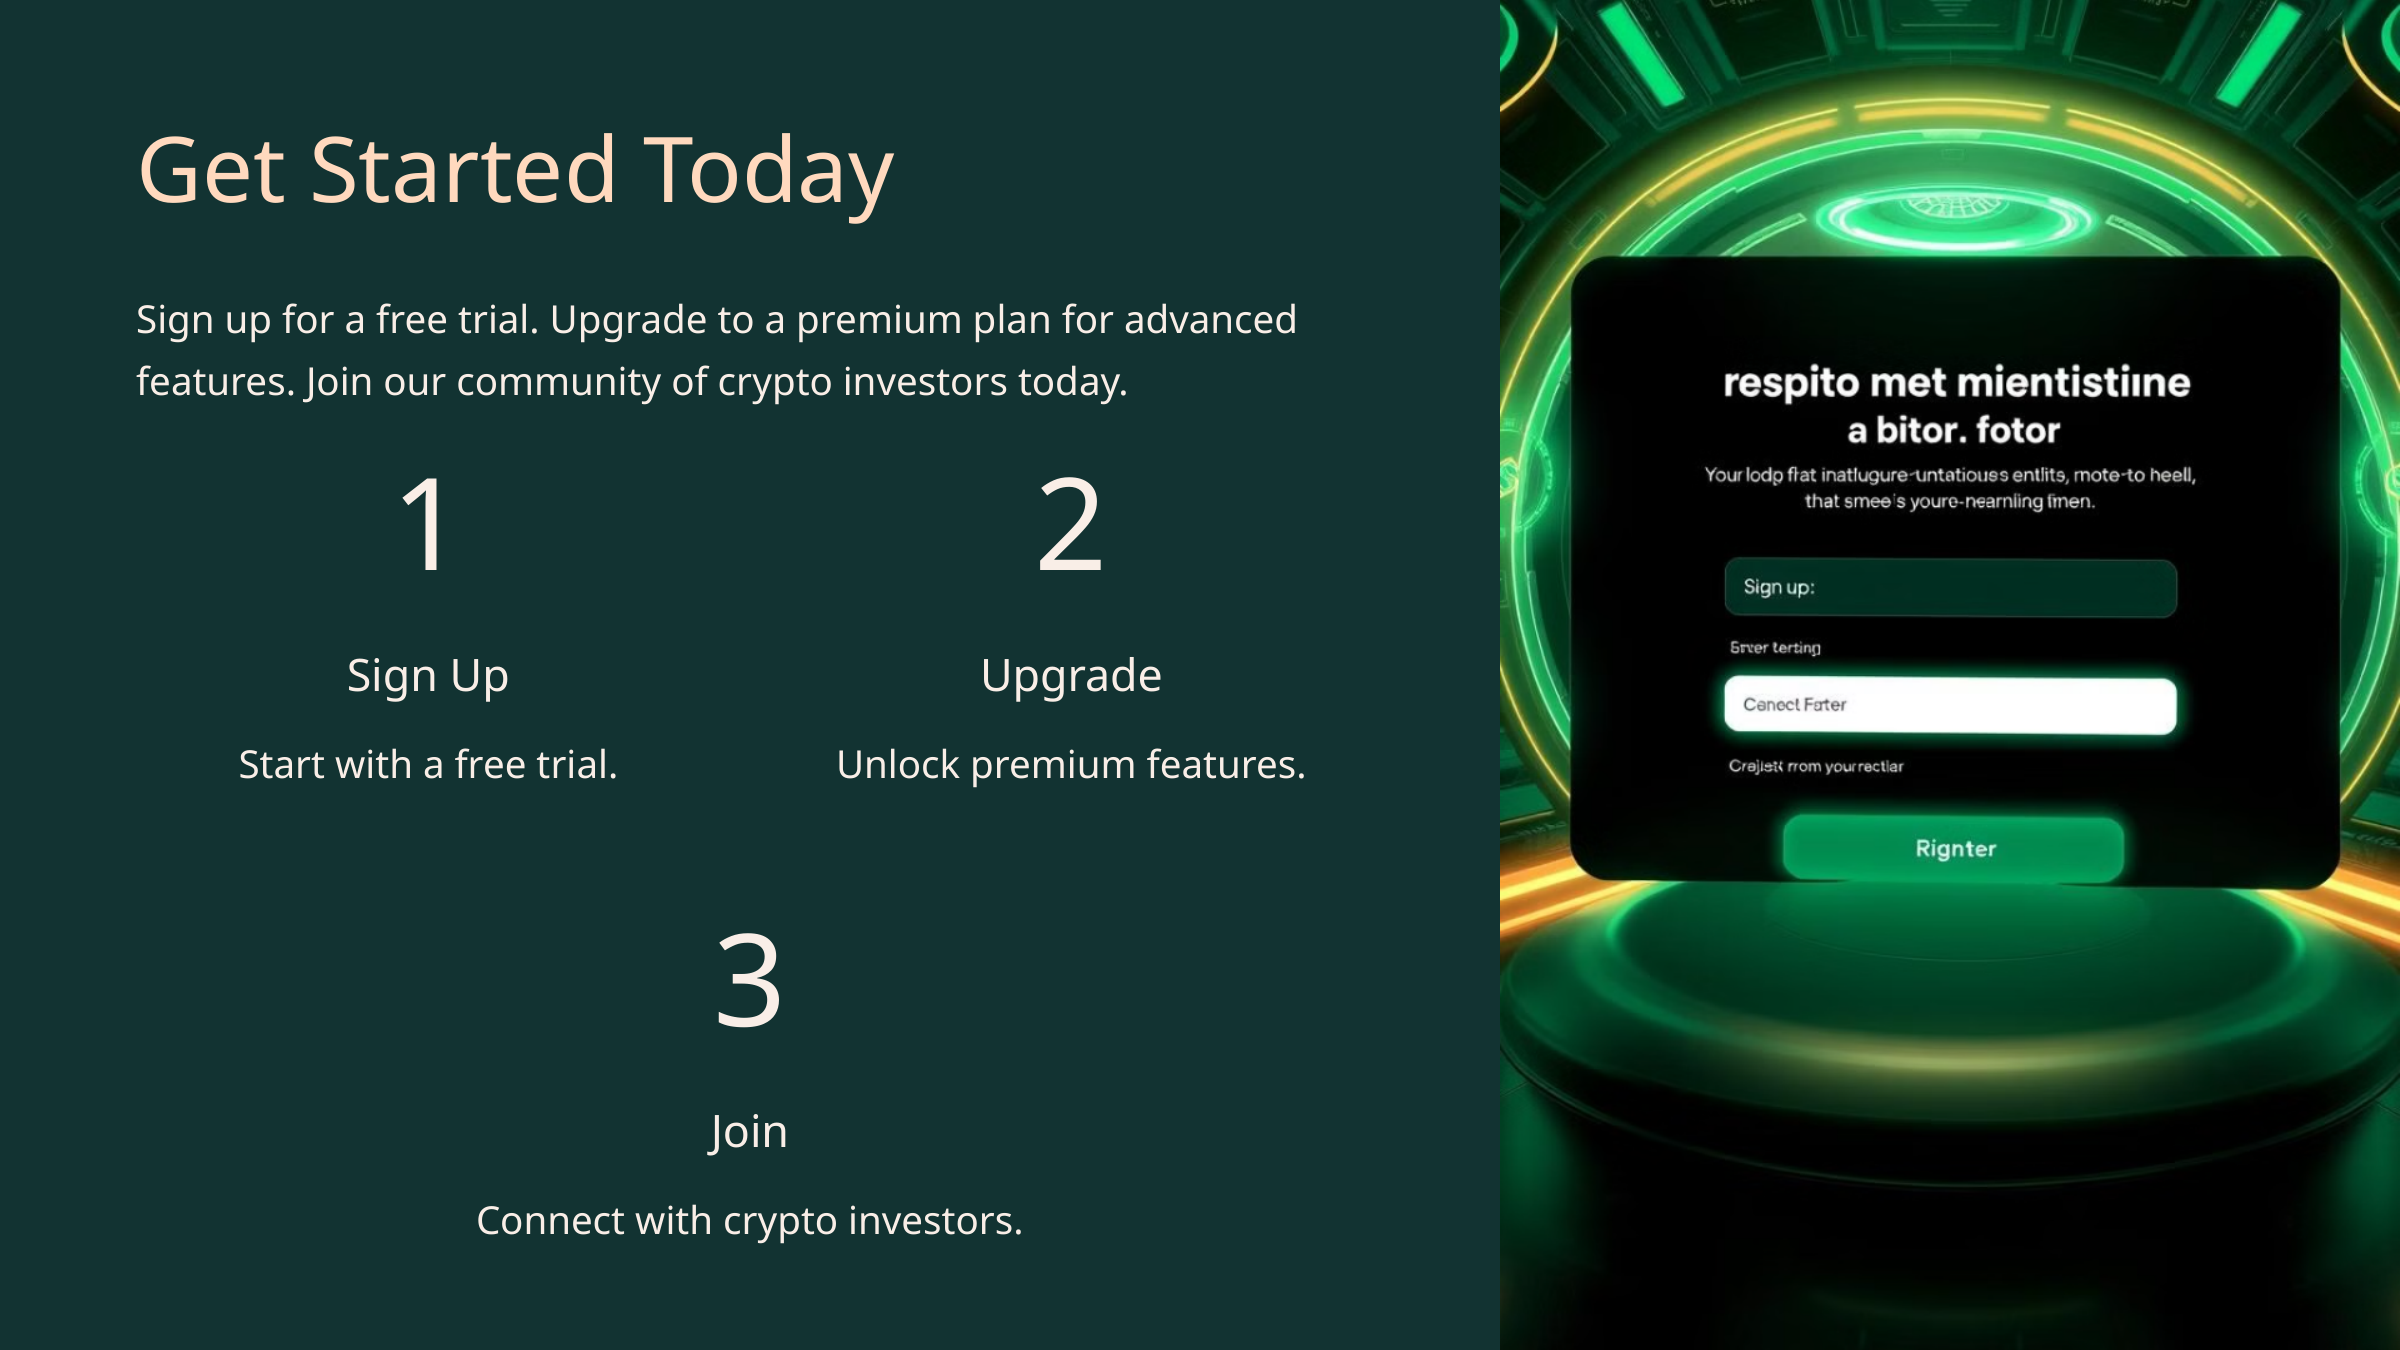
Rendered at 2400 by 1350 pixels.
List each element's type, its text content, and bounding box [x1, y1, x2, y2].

text_box 3 [457, 923, 1043, 1052]
picture [1499, 0, 2400, 1350]
text_box 1 [136, 467, 721, 596]
text_box Join [521, 1100, 979, 1158]
text_box Connect with crypto investors. [457, 1180, 1043, 1244]
text_box Upgrade [842, 644, 1301, 702]
text_box Unlock premium features. [779, 725, 1364, 788]
text_box Sign up for a free trial. Upgrade to a premium plan for advanced features. Join our community of crypto investors today. [136, 279, 1364, 405]
text_box 2 [779, 467, 1364, 596]
text_box Sign Up [199, 644, 658, 702]
text_box Start with a free trial. [136, 725, 721, 788]
text_box Get Started Today [136, 107, 1052, 222]
